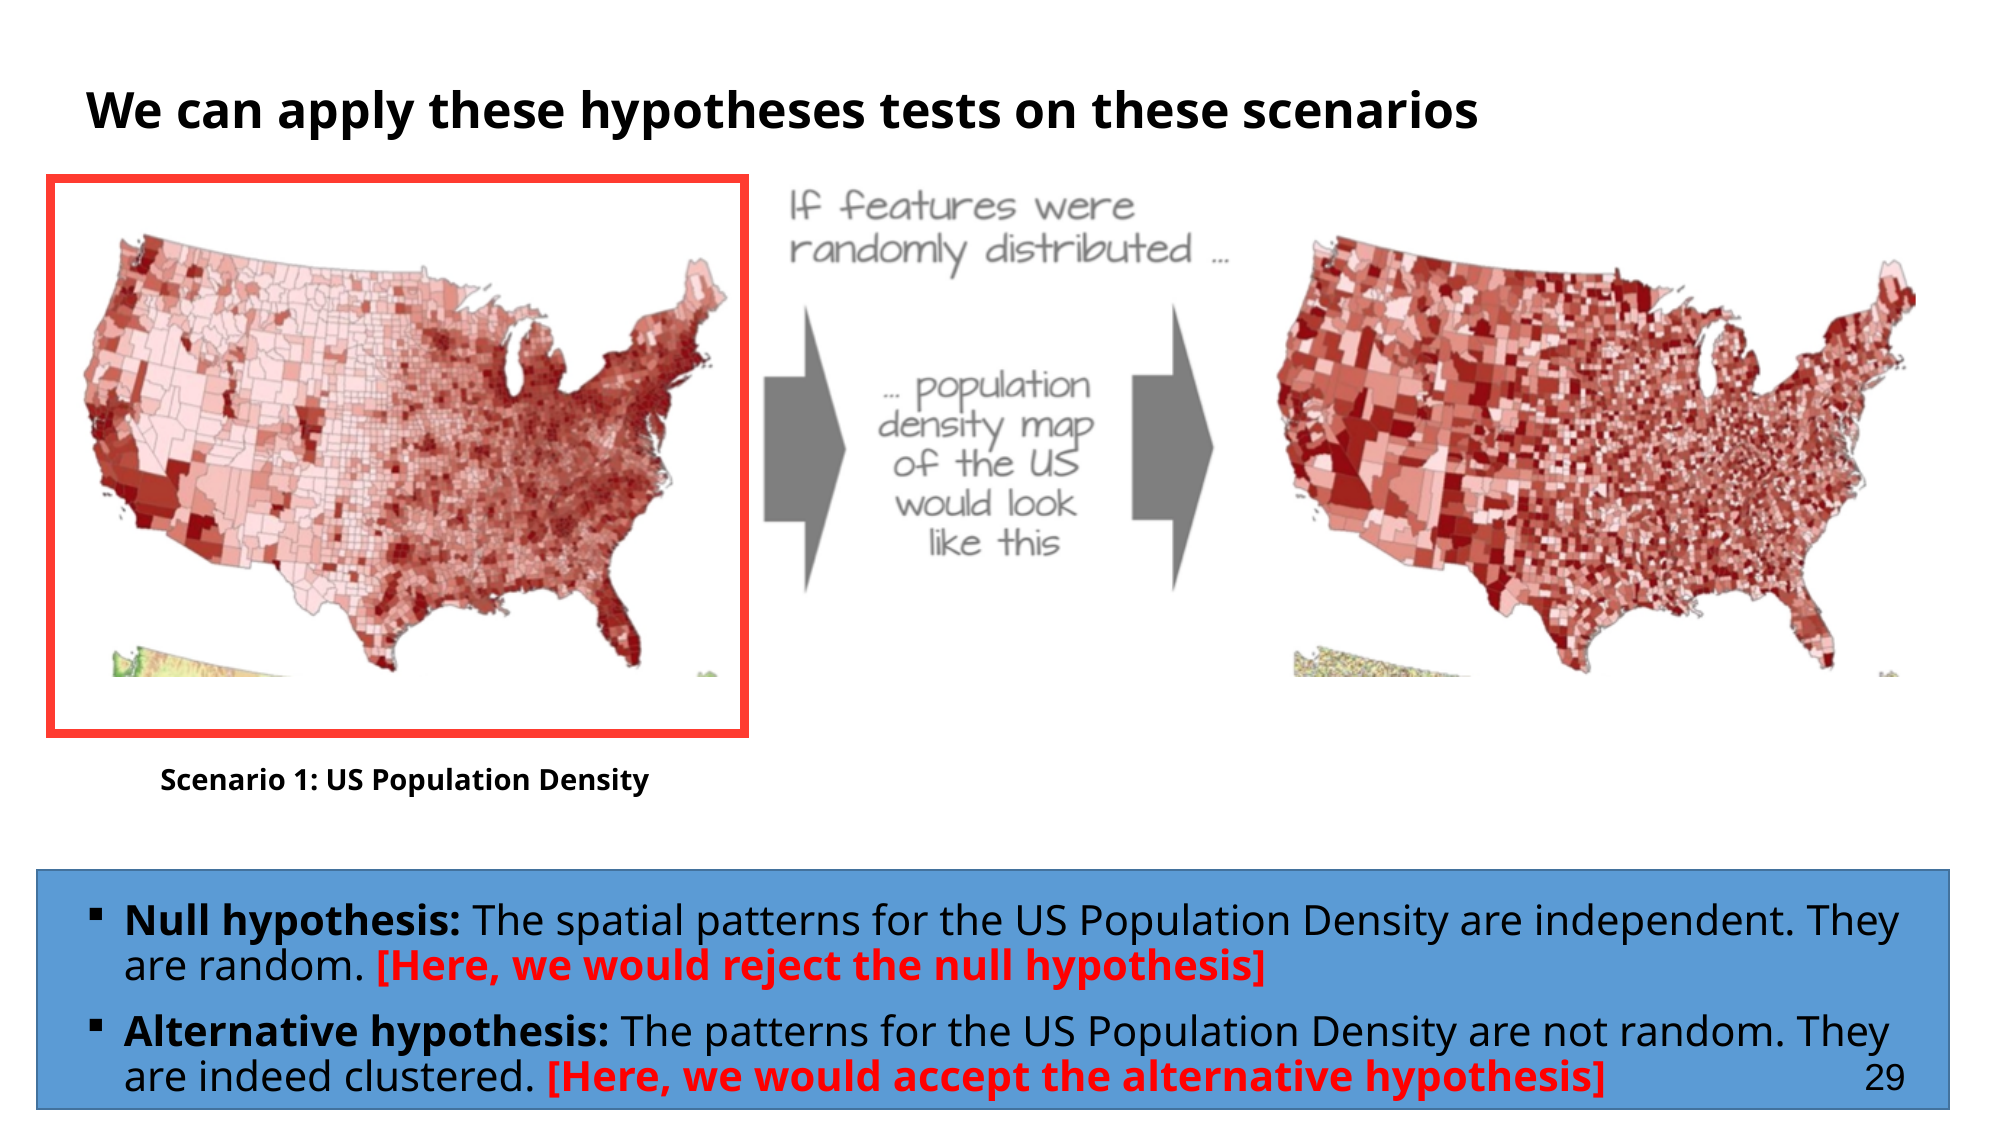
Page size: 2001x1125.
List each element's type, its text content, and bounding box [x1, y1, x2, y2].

text_box Scenario 1: US Population Density [95, 753, 715, 804]
text_box [50, 178, 746, 735]
text_box [36, 869, 71, 1110]
text_box 29 [1849, 1045, 1939, 1070]
text_box We can apply these hypotheses tests on these scenarios Null hypothesis: The spatial patterns for the US Population Density are independent. They are random. [Here, we would reject the null hypothesis] Alternative hypothesis: The patterns for the US Population Density are not random. They are indeed clustered. [Here, we would accept the alternative hypothesis] [71, 677, 1929, 1111]
picture [70, 178, 1929, 677]
text_box We can apply these hypotheses tests on these scenarios Null hypothesis: The spatial patterns for the US Population Density are independent. They are random. [Here, we would reject the null hypothesis] Alternative hypothesis: The patterns for the US Population Density are not random. They are indeed clustered. [Here, we would accept the alternative hypothesis] [71, 77, 1929, 178]
text_box [1929, 869, 1950, 1110]
